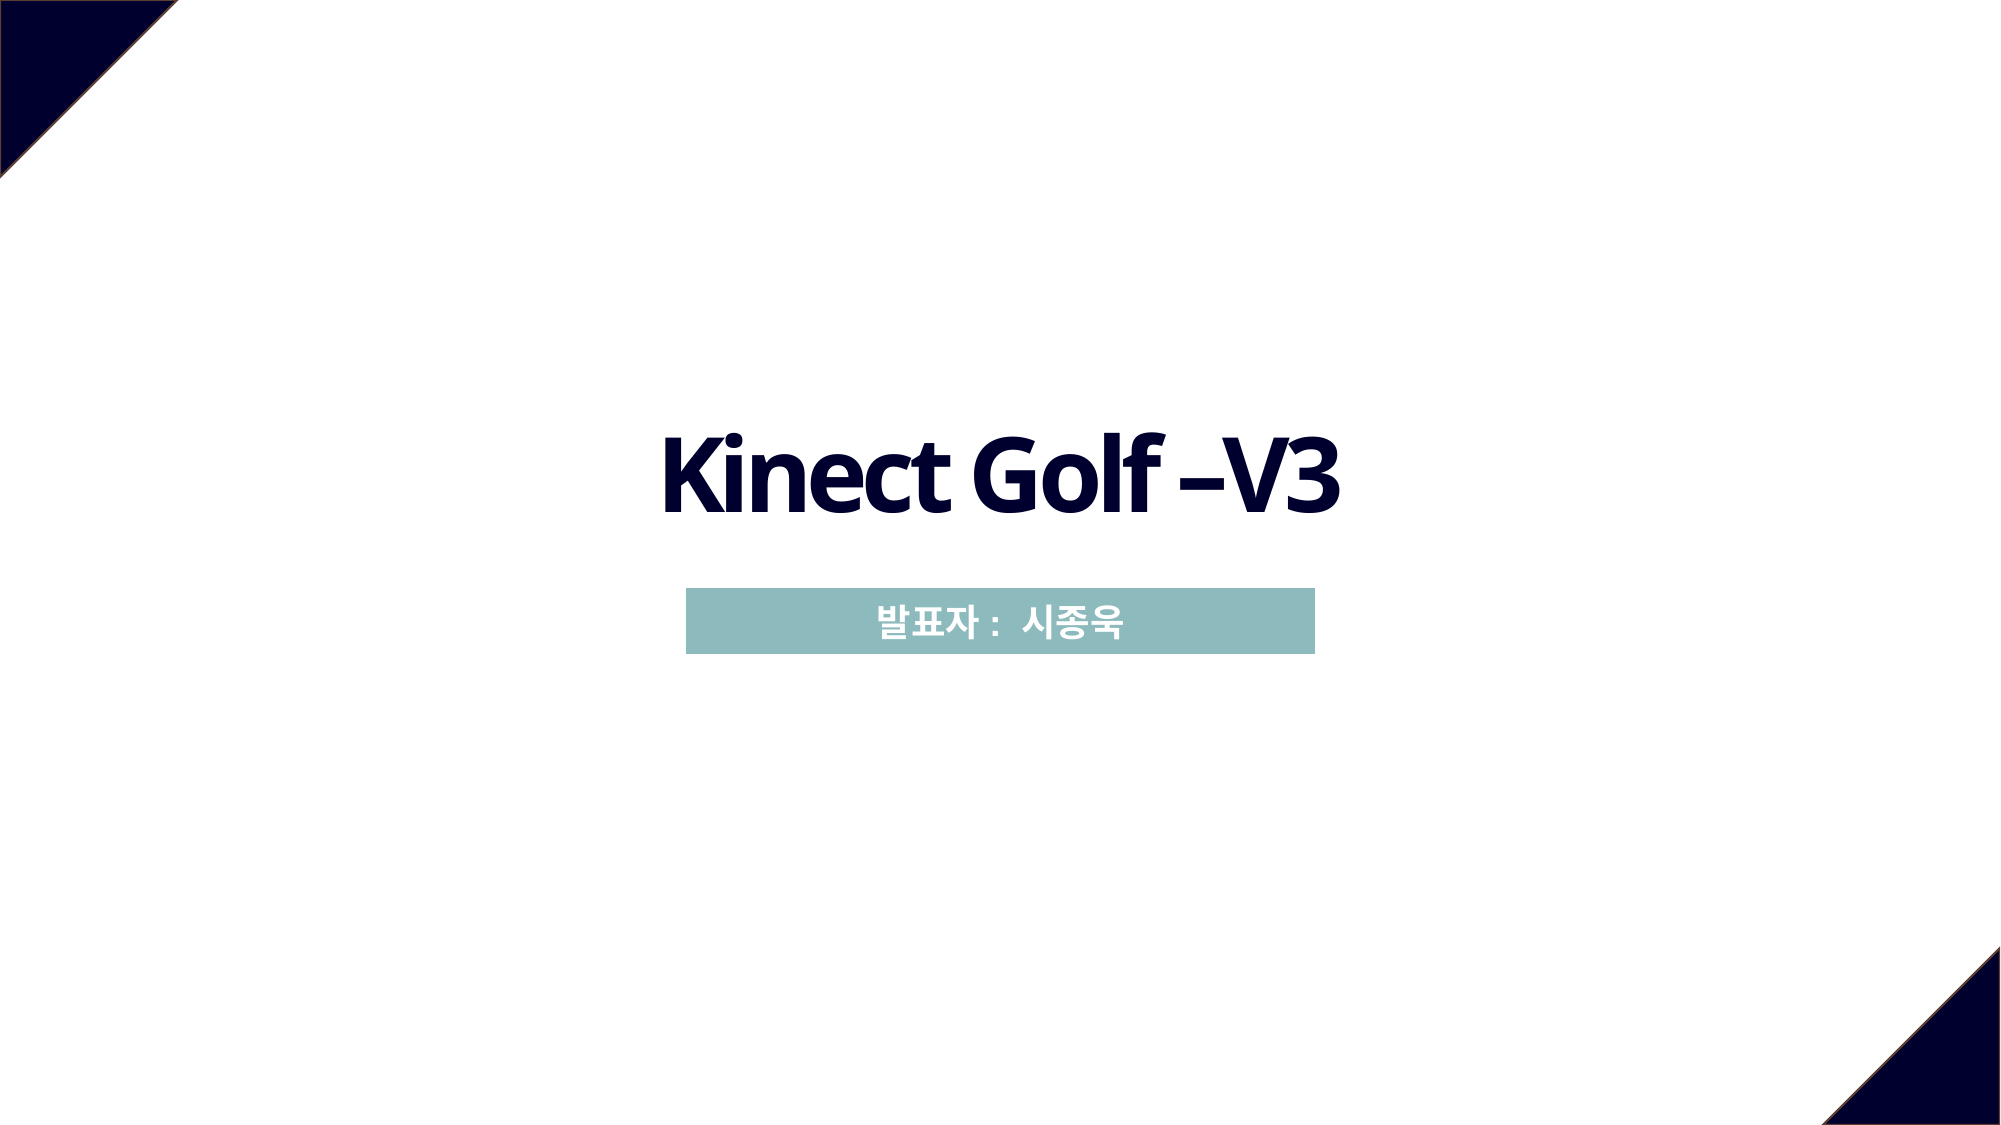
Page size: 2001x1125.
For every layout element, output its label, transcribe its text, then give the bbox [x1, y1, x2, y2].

text_box 발표자: 시종욱 [686, 588, 1315, 654]
text_box Kinect Golf –V3 [641, 401, 1359, 542]
